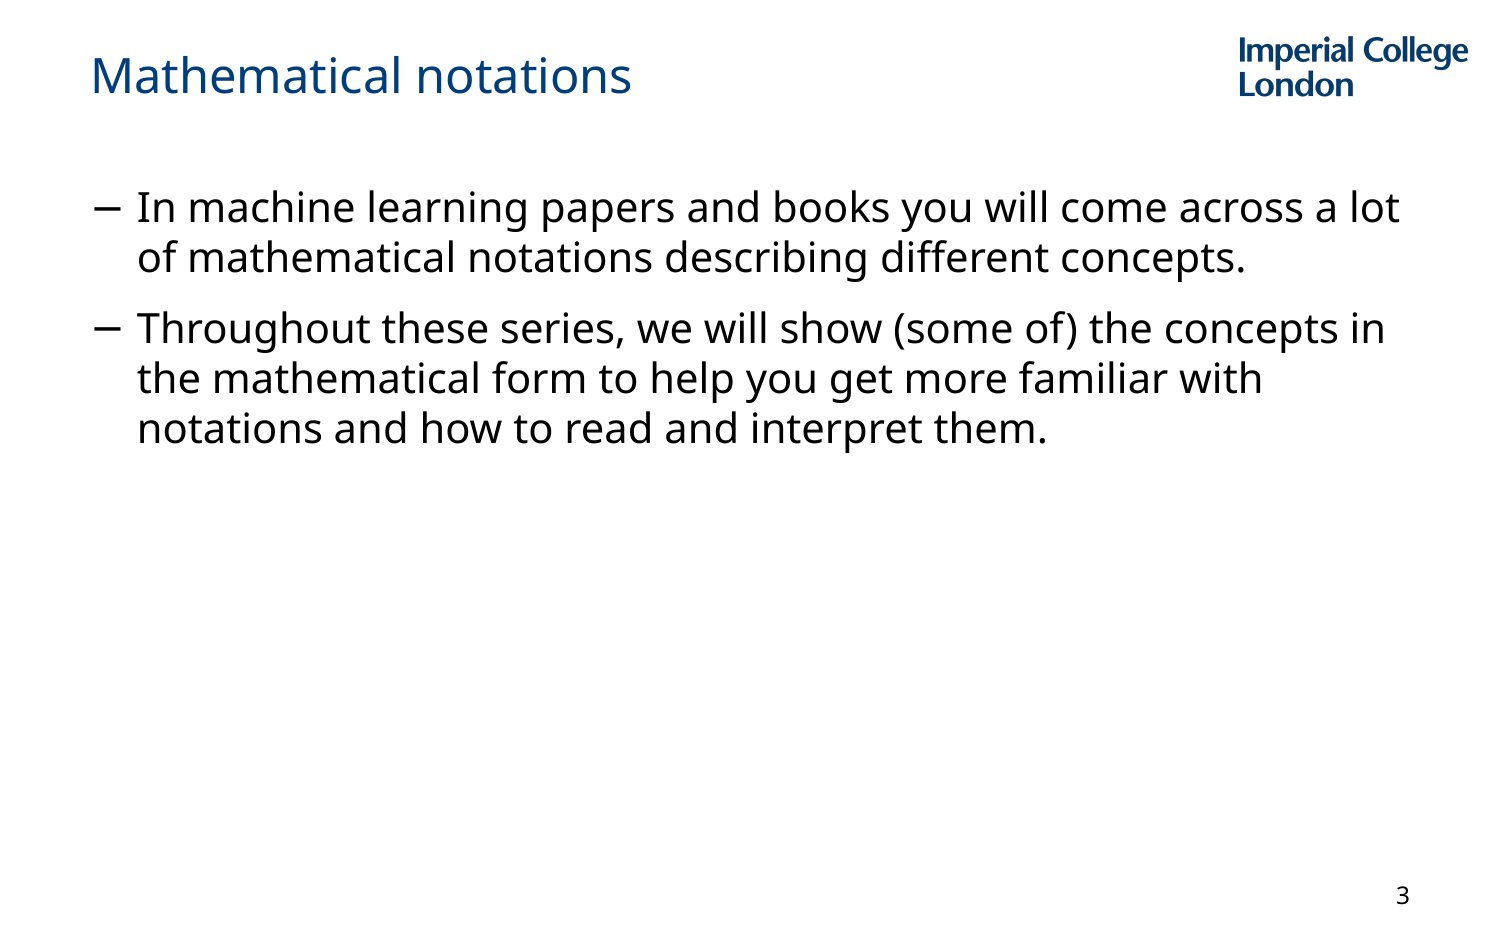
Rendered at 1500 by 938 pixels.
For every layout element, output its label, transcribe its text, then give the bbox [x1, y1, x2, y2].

list In machine learning papers and books you will come across a lot of mathematical notations describing different concepts. Throughout these series, we will show (some of) the concepts in the mathematical form to help you get more familiar with notations and how to read and interpret them. [75, 173, 1425, 853]
title Mathematical notations [75, 0, 1425, 153]
picture [1425, 18, 1486, 114]
slide_number 3 [1074, 872, 1426, 920]
